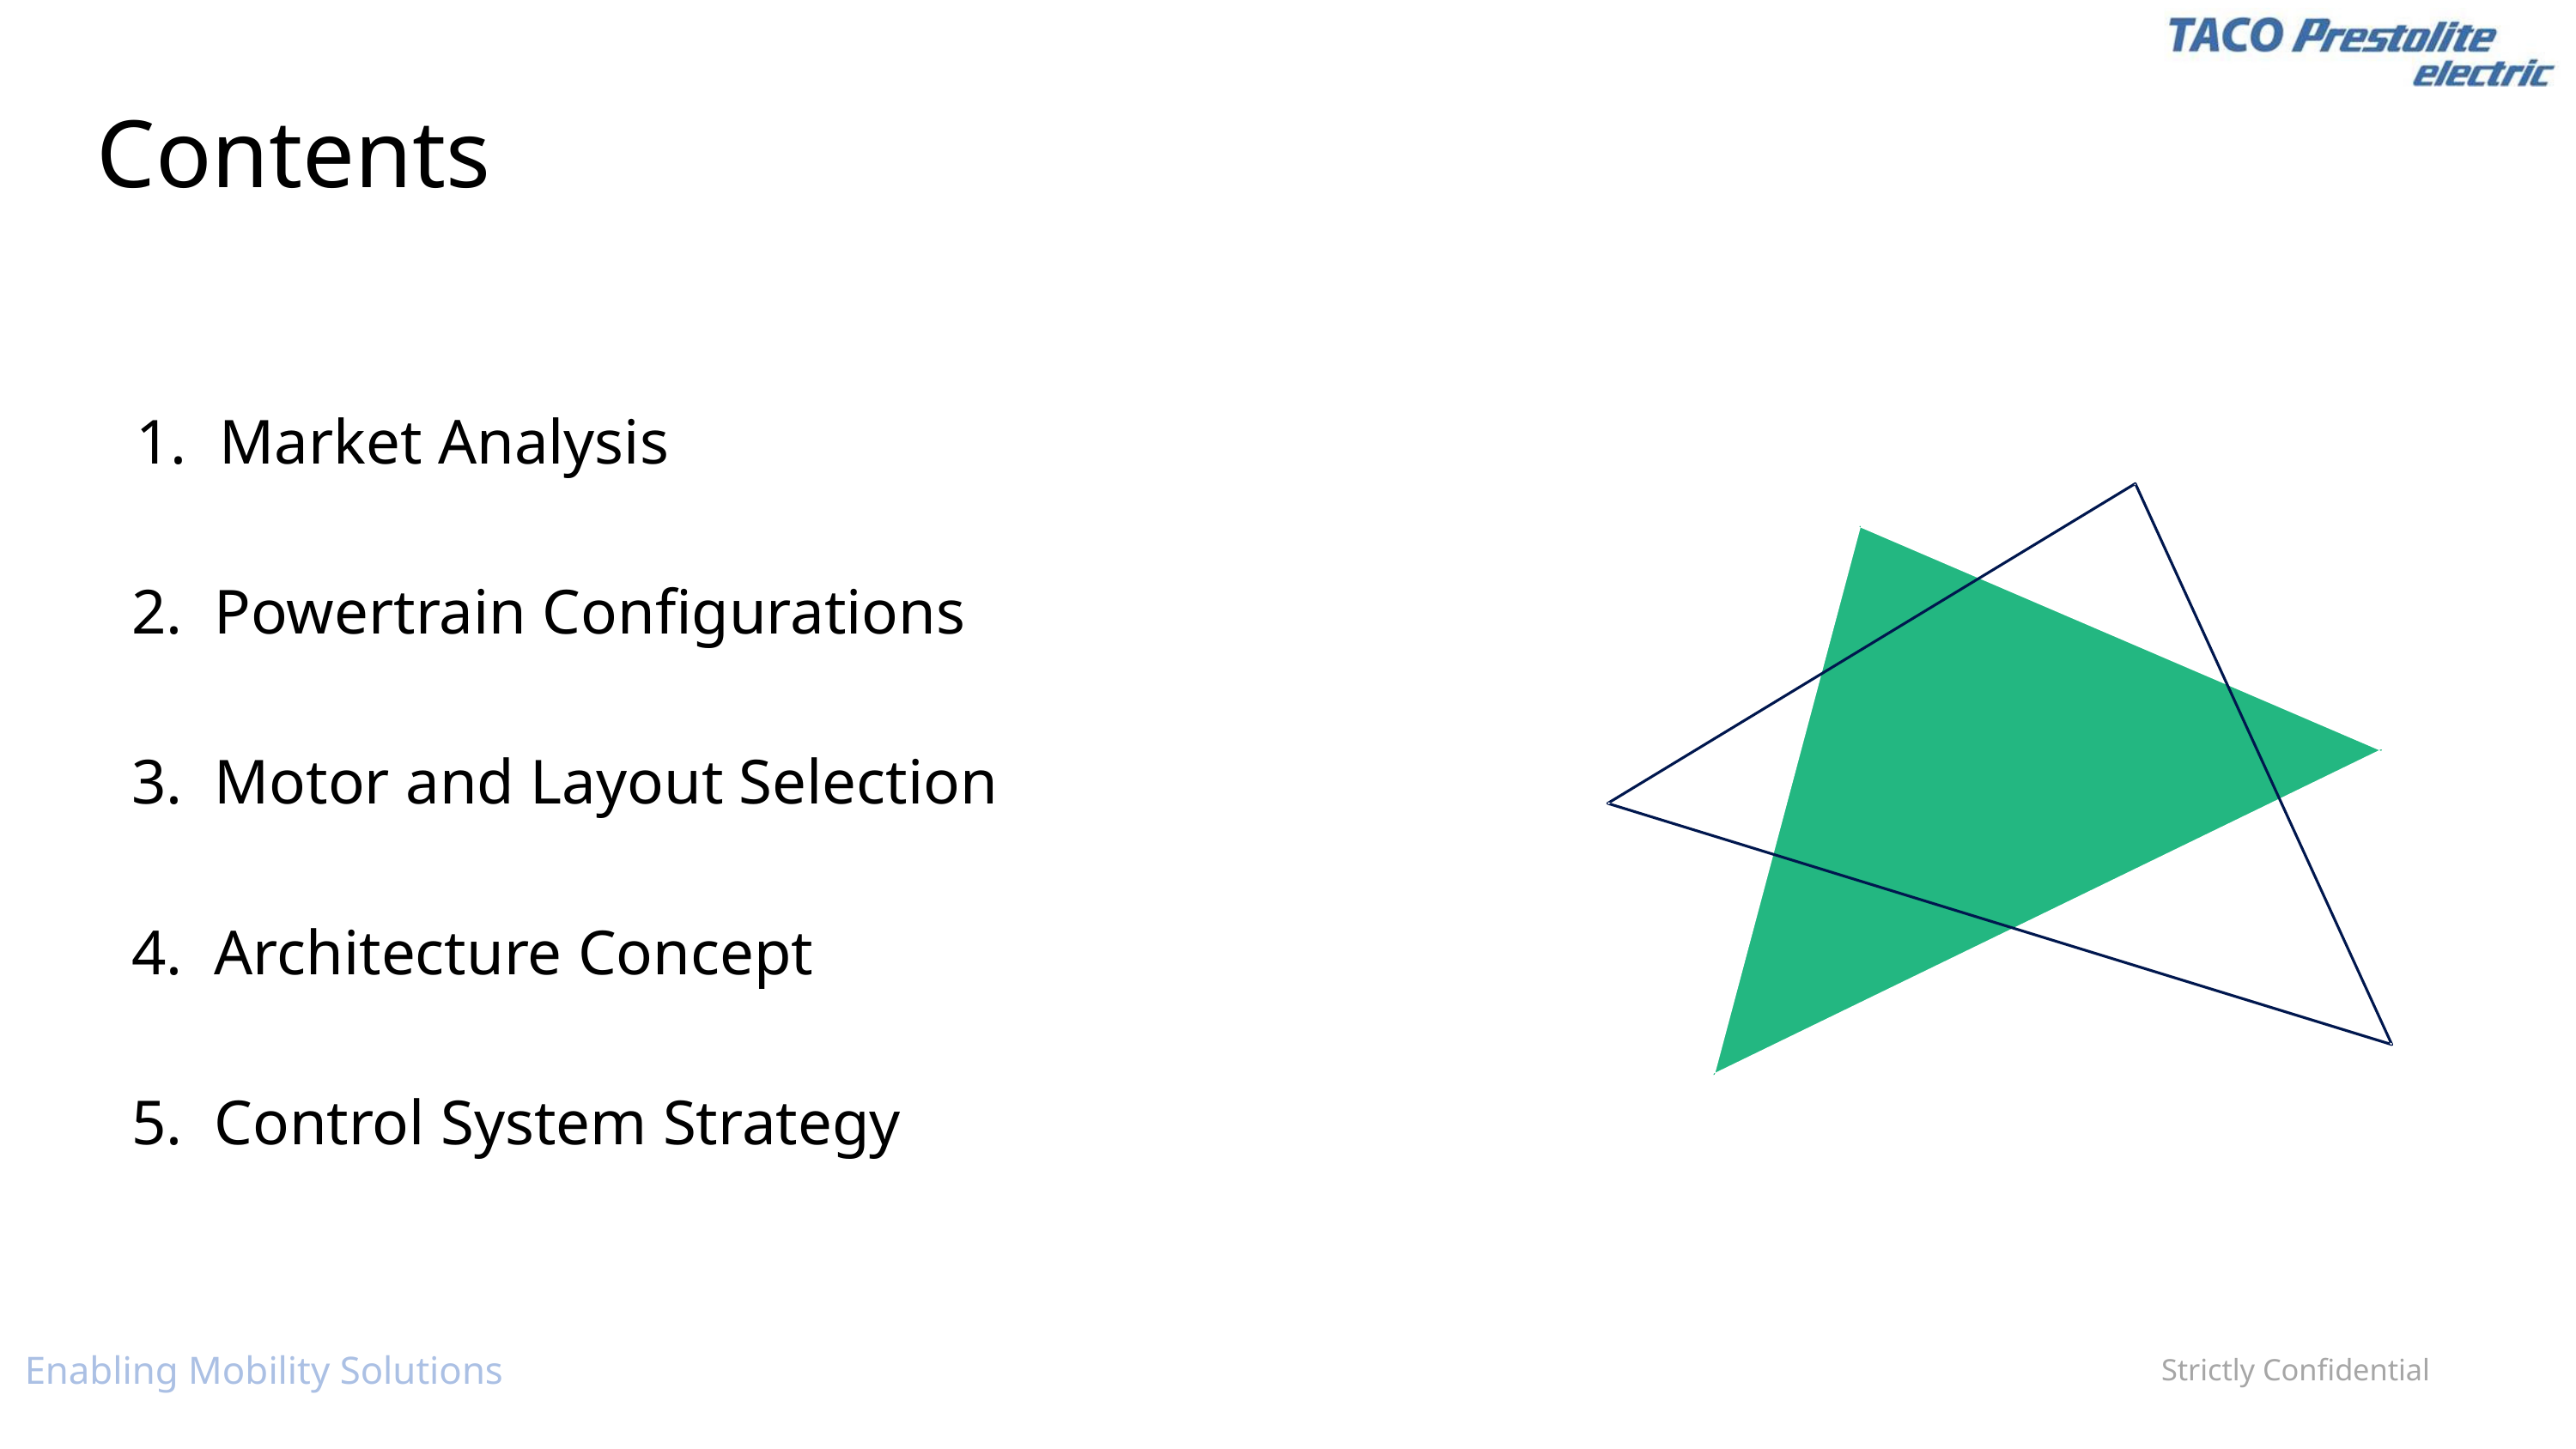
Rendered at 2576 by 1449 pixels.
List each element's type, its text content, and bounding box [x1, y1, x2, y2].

text_box Market Analysis 2. Powertrain Configurations 3. Motor and Layout Selection 4. Architecture Concept 5. Control System Strategy [83, 391, 1024, 1157]
text_box [2164, 8, 2561, 87]
text_box Strictly Confidential [2091, 1355, 2430, 1387]
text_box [1522, 361, 2530, 1077]
text_box Enabling Mobility Solutions [0, 1350, 504, 1391]
text_box Contents [83, 76, 504, 206]
